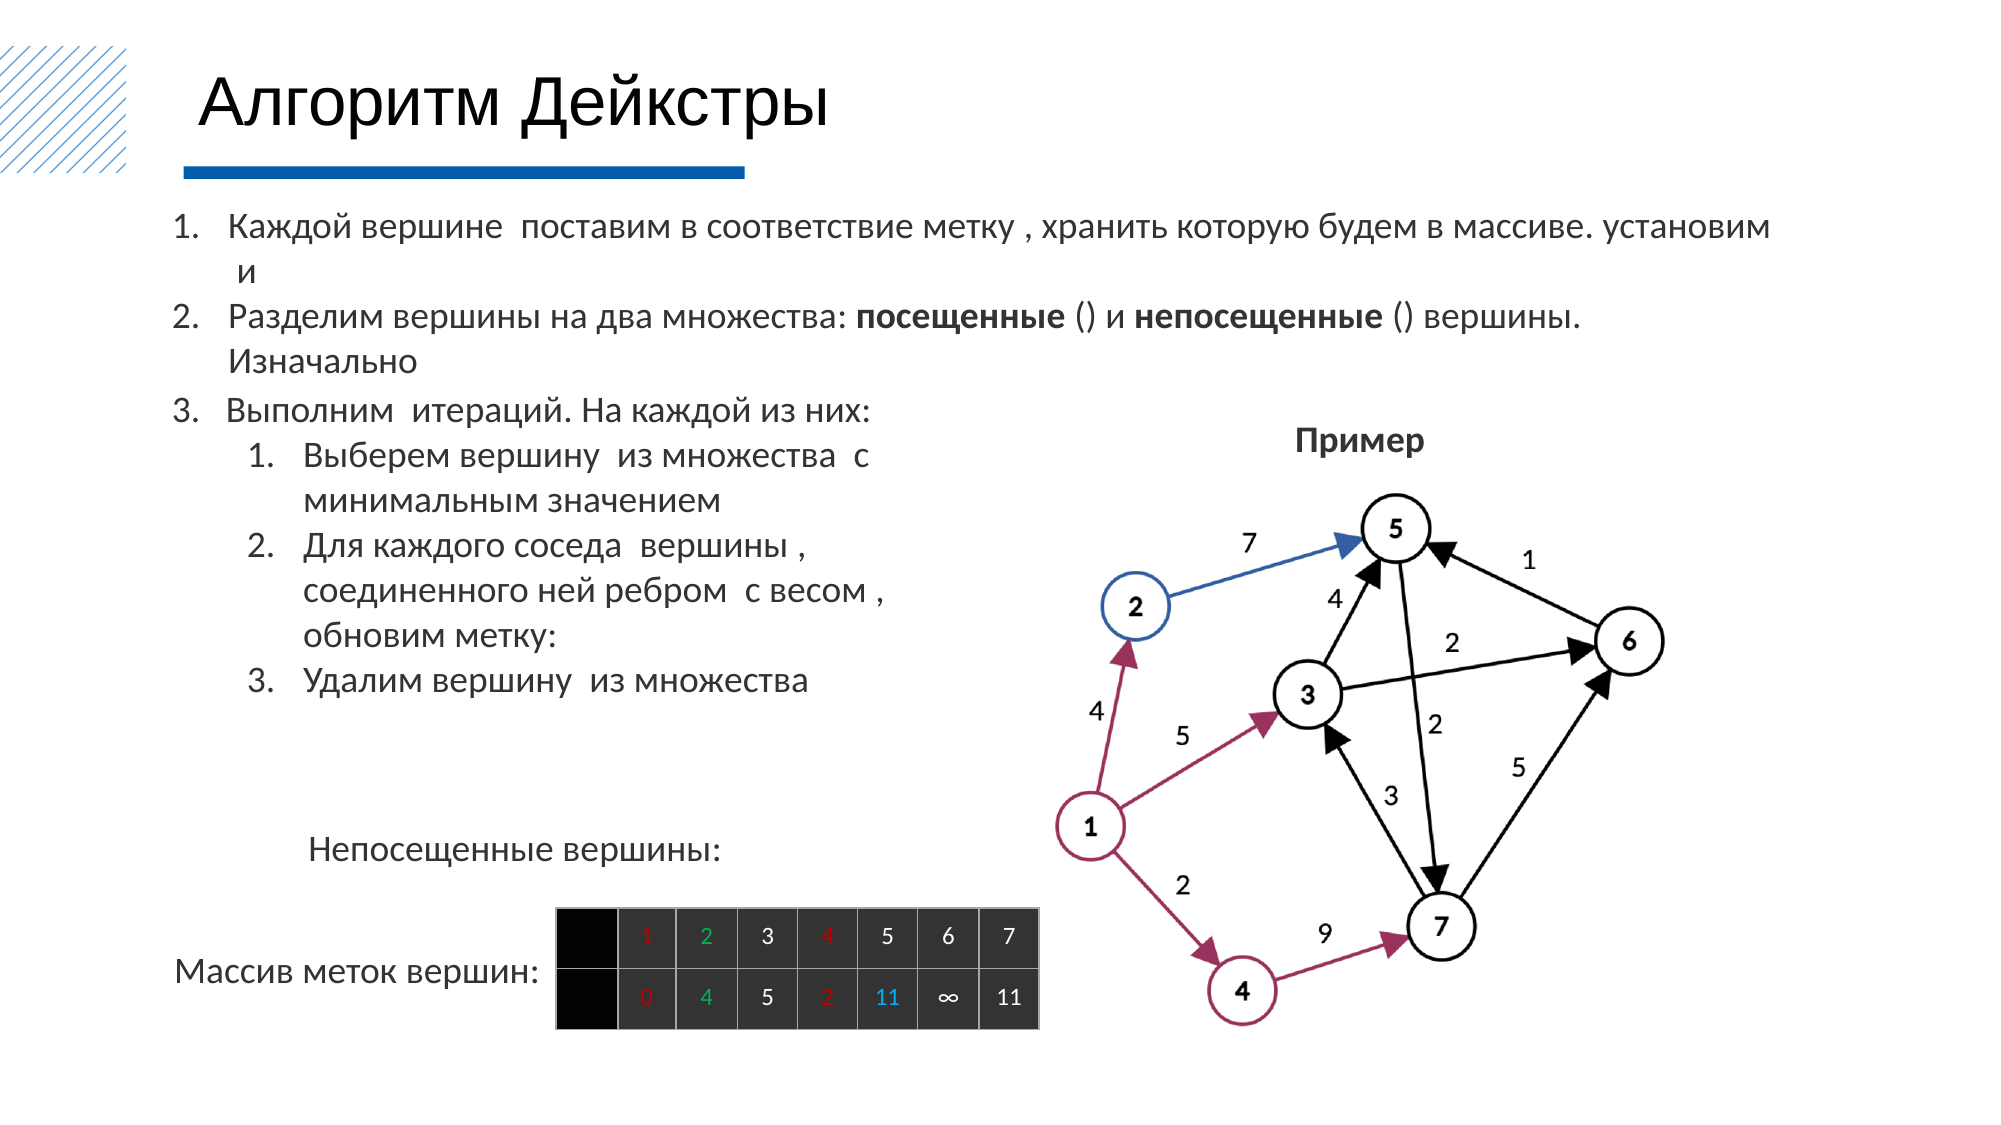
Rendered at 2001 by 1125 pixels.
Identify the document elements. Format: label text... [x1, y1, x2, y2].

picture [1050, 487, 1669, 1030]
text_box Пример [1287, 407, 1433, 468]
picture [0, 46, 126, 173]
text_box Массив меток вершин: [166, 938, 557, 999]
list Алгоритм Дейкстры [183, 58, 1780, 149]
